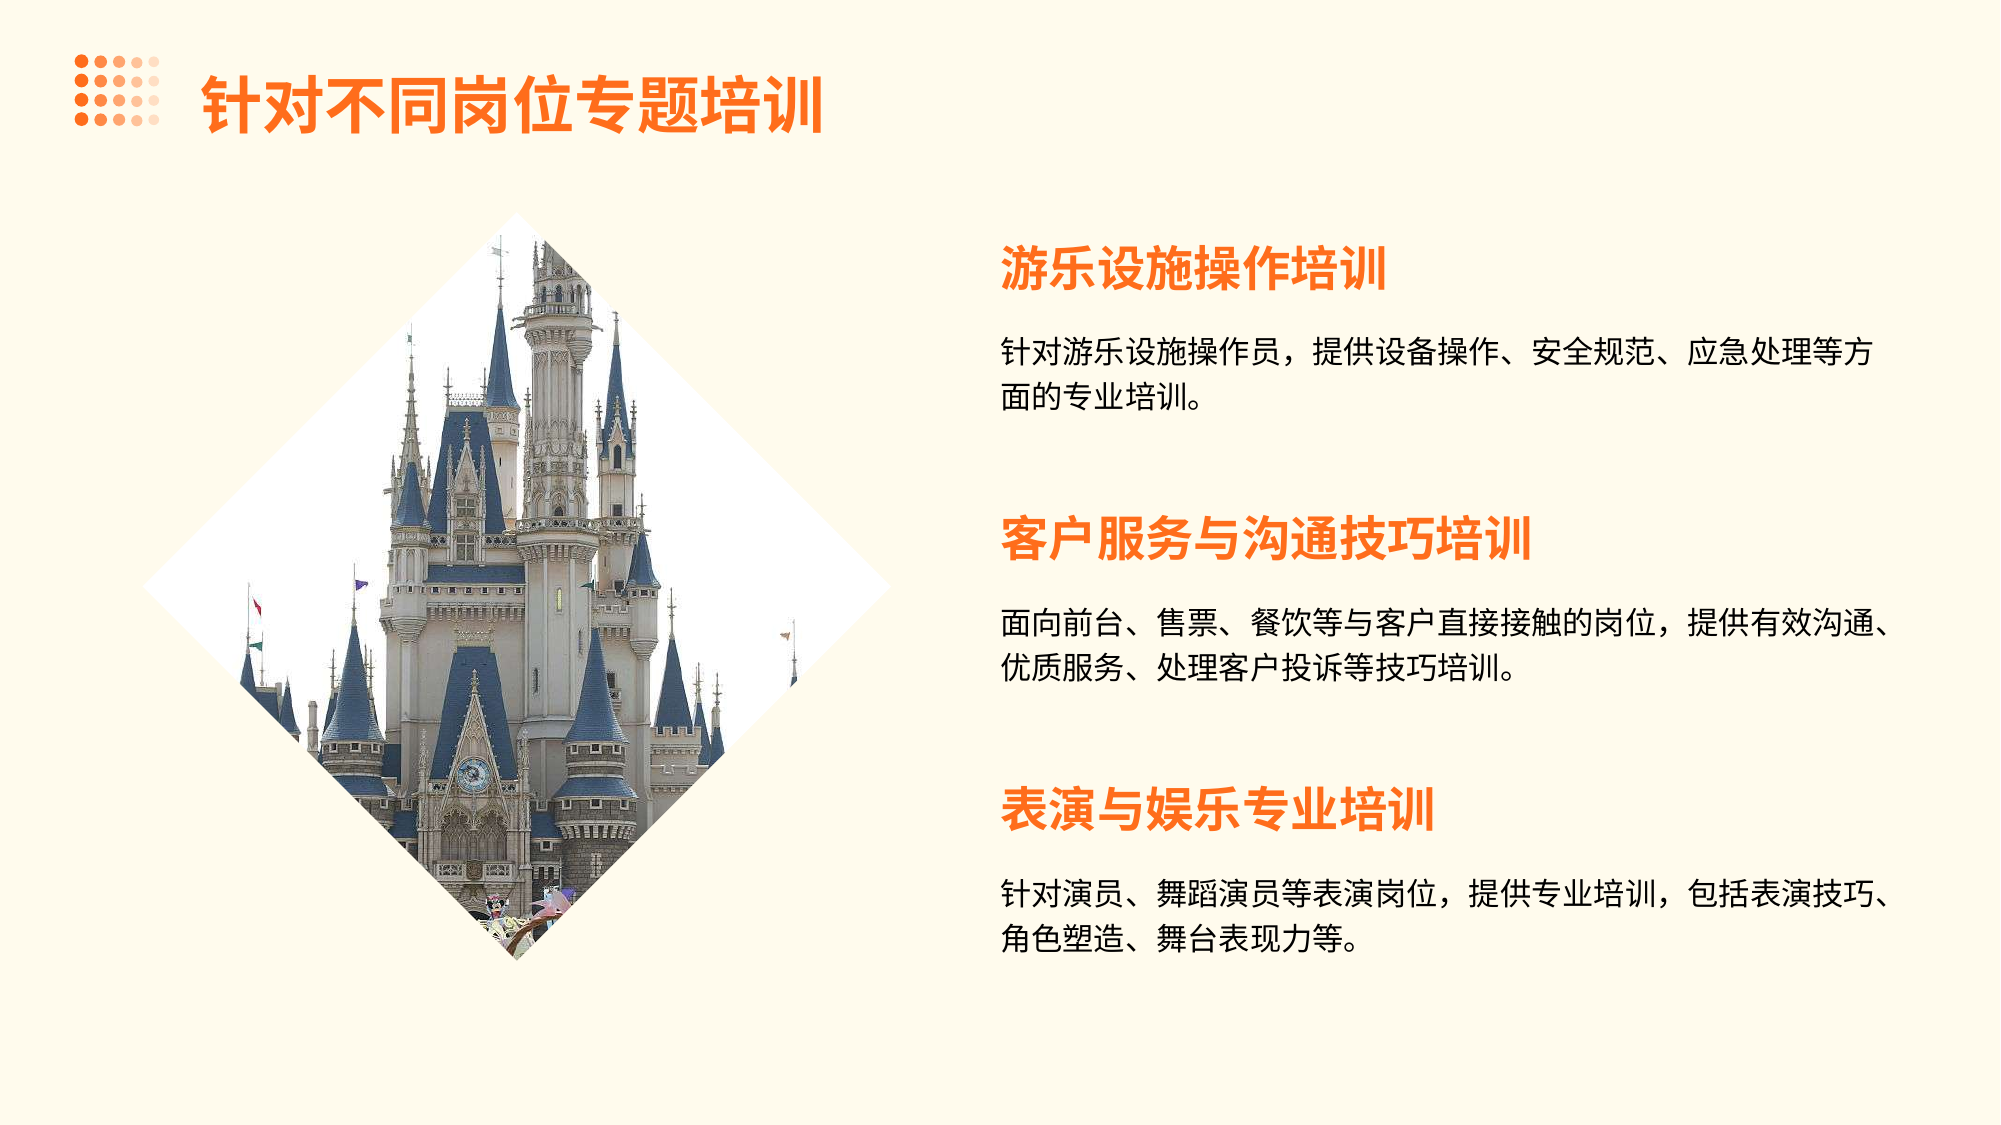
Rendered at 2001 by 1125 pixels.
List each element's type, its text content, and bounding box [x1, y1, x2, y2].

text_box 游乐设施操作培训 [981, 240, 1724, 305]
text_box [981, 510, 1931, 702]
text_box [981, 782, 1931, 973]
text_box 针对游乐设施操作员，提供设备操作、安全规范、应急处理等方面的专业培训。 [981, 315, 1917, 425]
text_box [74, 15, 1821, 166]
picture [0, 0, 2001, 1125]
